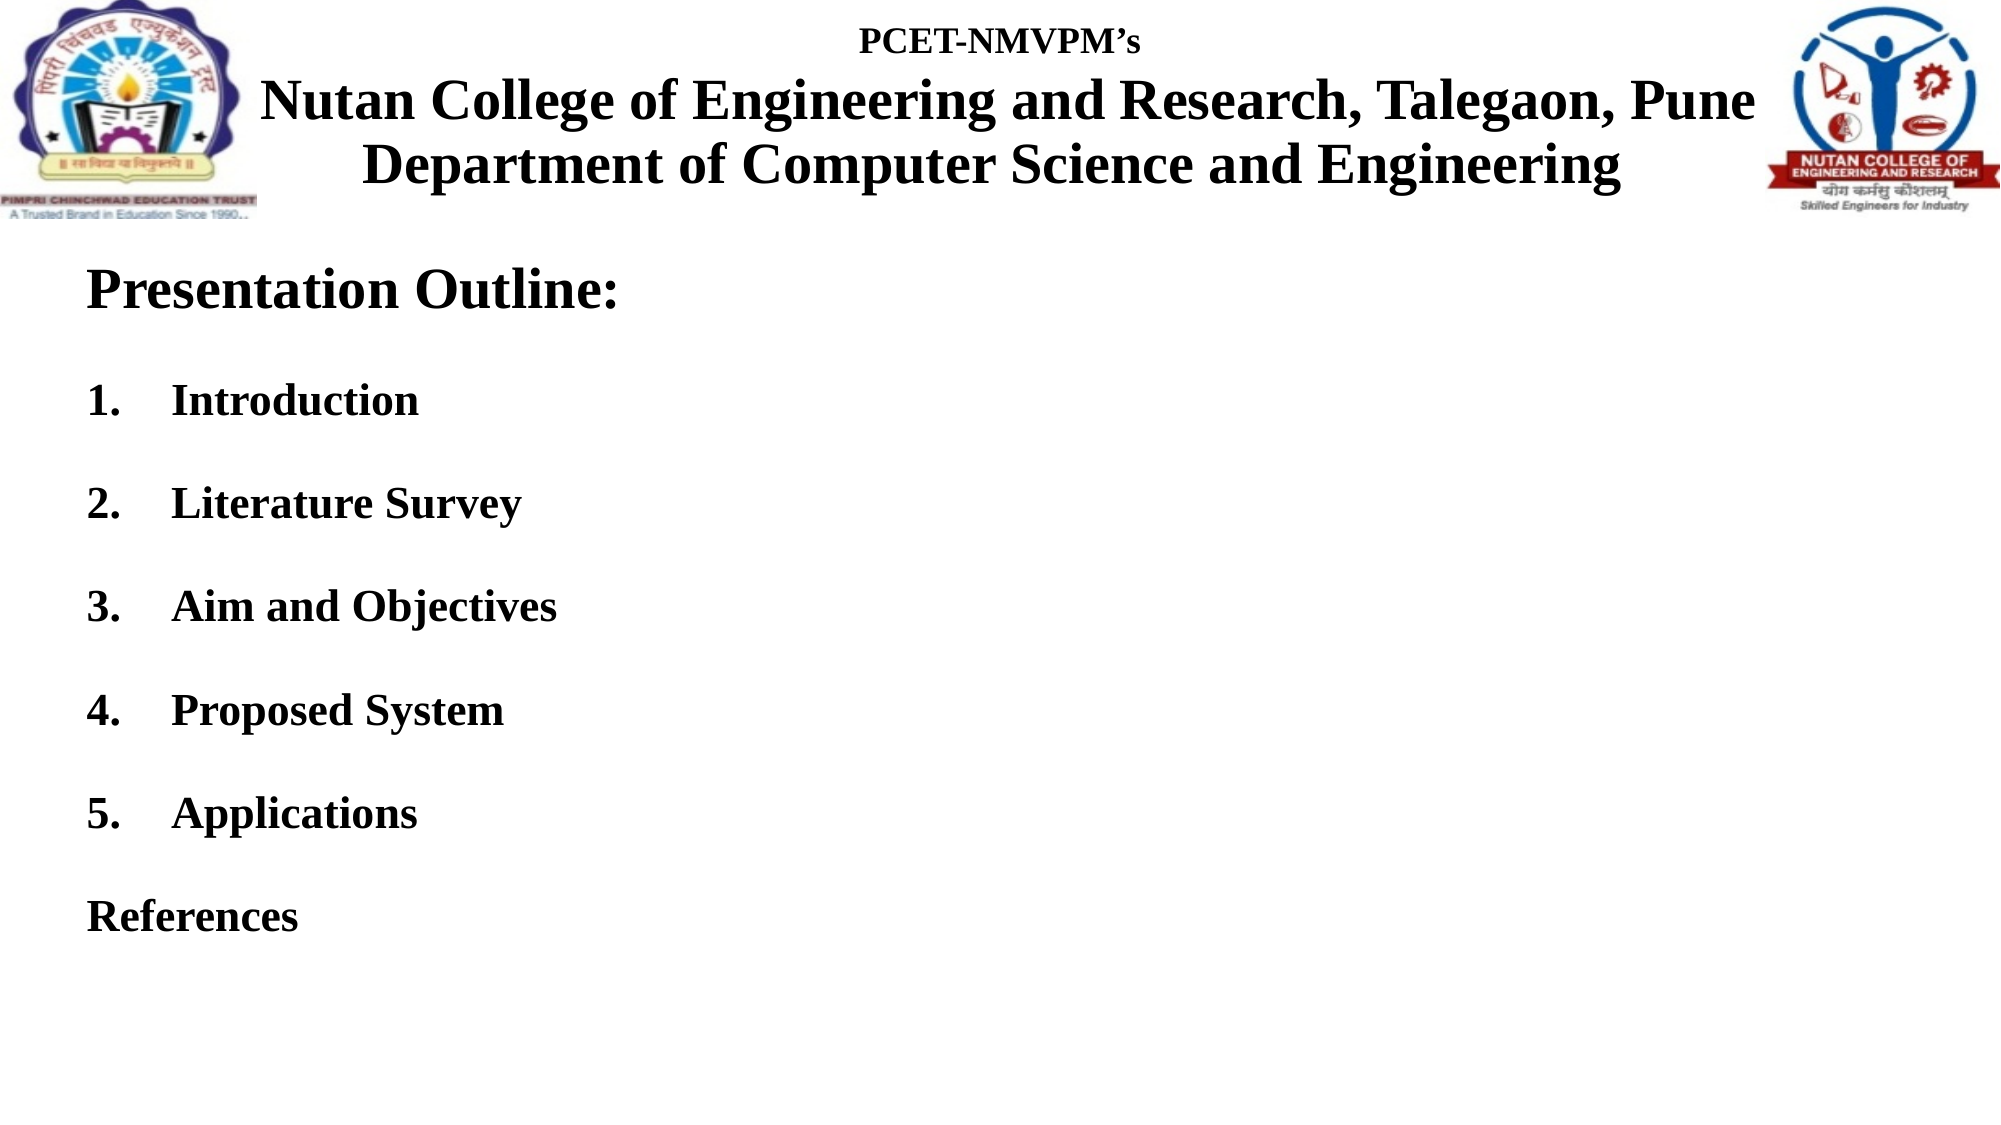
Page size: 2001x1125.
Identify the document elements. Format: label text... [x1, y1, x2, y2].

picture [0, 0, 257, 220]
list Presentation Outline: Introduction Literature Survey Aim and Objectives Proposed System Applications References [71, 250, 846, 990]
picture [1765, 0, 2000, 218]
title PCET-NMVPM’s Nutan College of Engineering and Research, Talegaon, Pune Department of Computer Science and Engineering [257, 0, 1765, 218]
